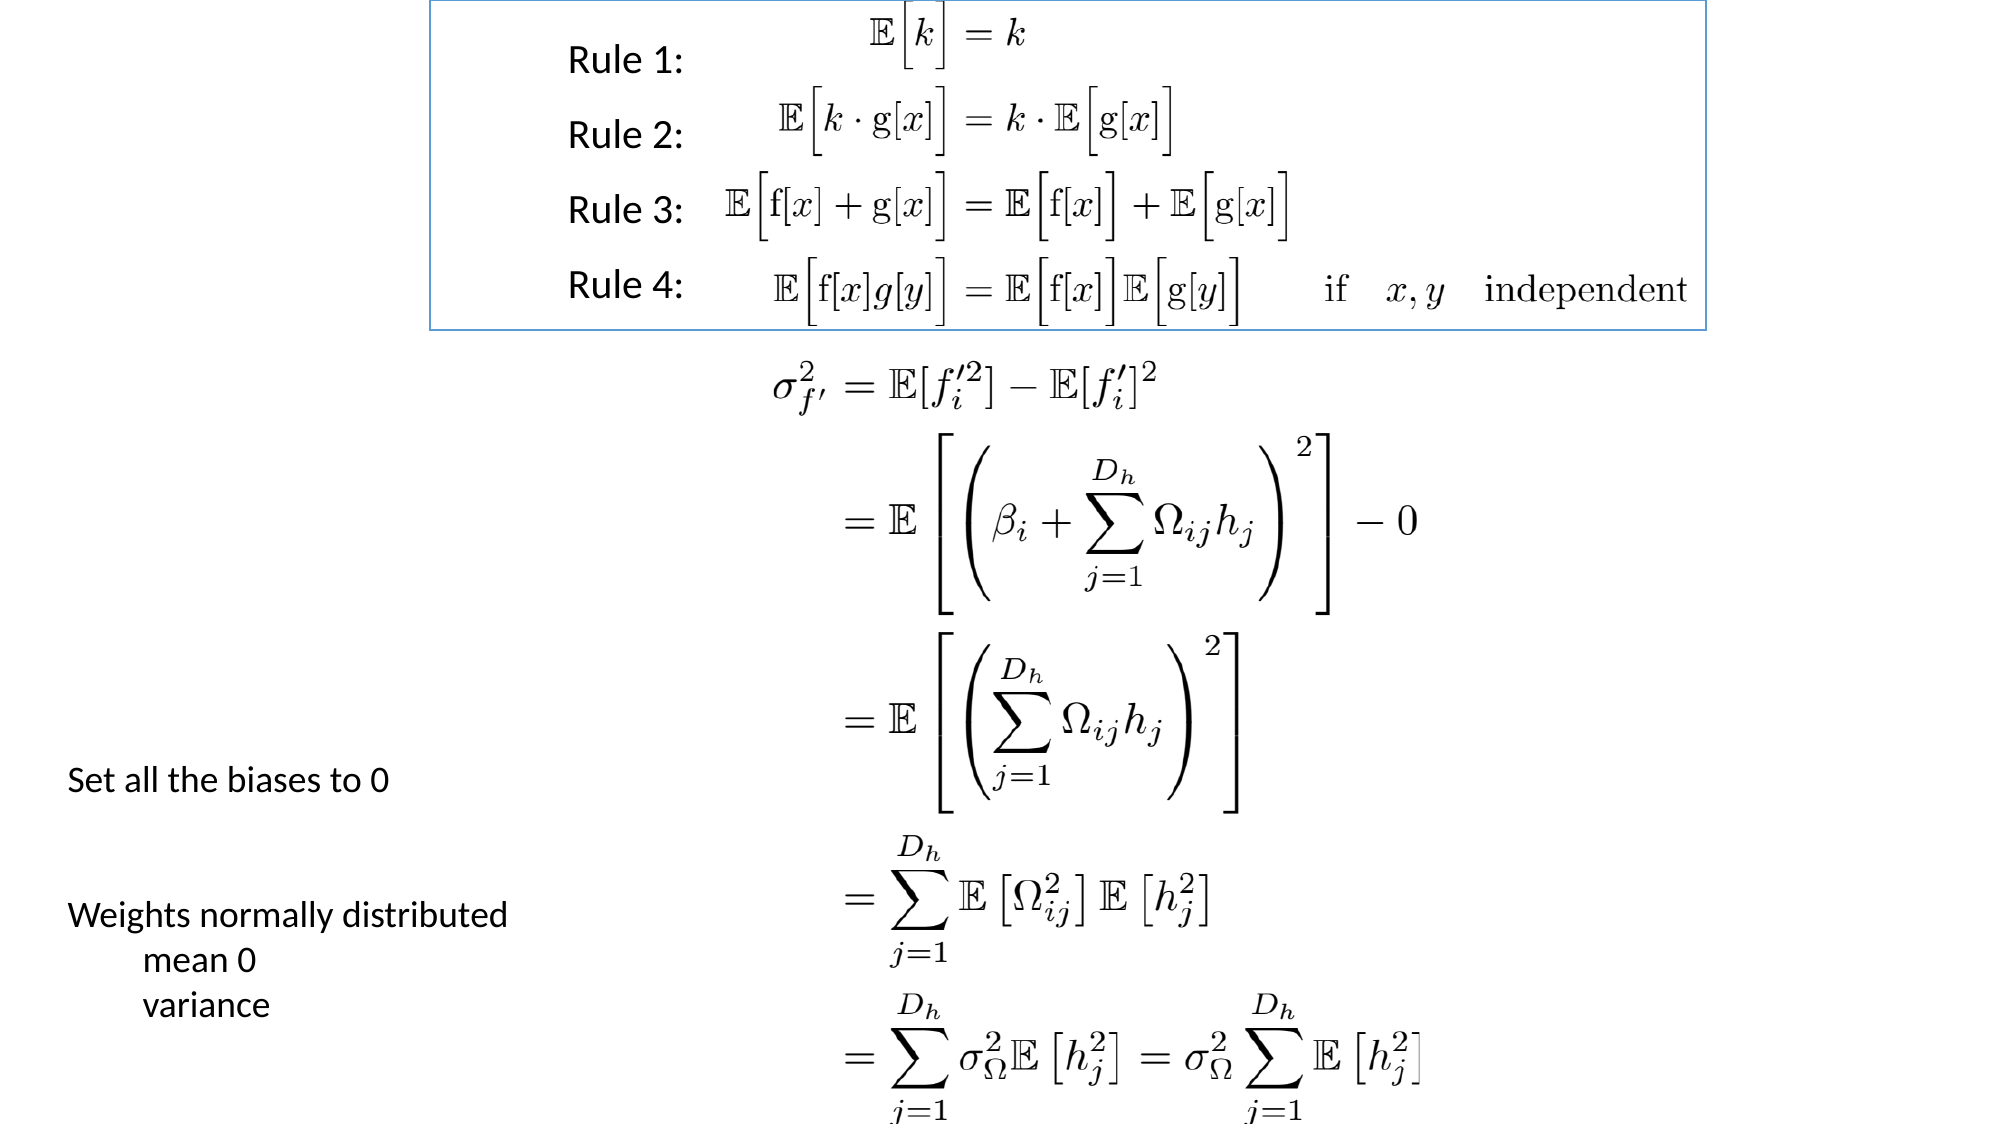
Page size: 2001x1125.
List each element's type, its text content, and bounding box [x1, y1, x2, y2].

text_box Rule 1: Rule 2: Rule 3: Rule 4: [553, 0, 725, 315]
picture [773, 360, 1420, 1125]
text_box [429, 0, 1707, 331]
picture [725, 0, 1687, 330]
